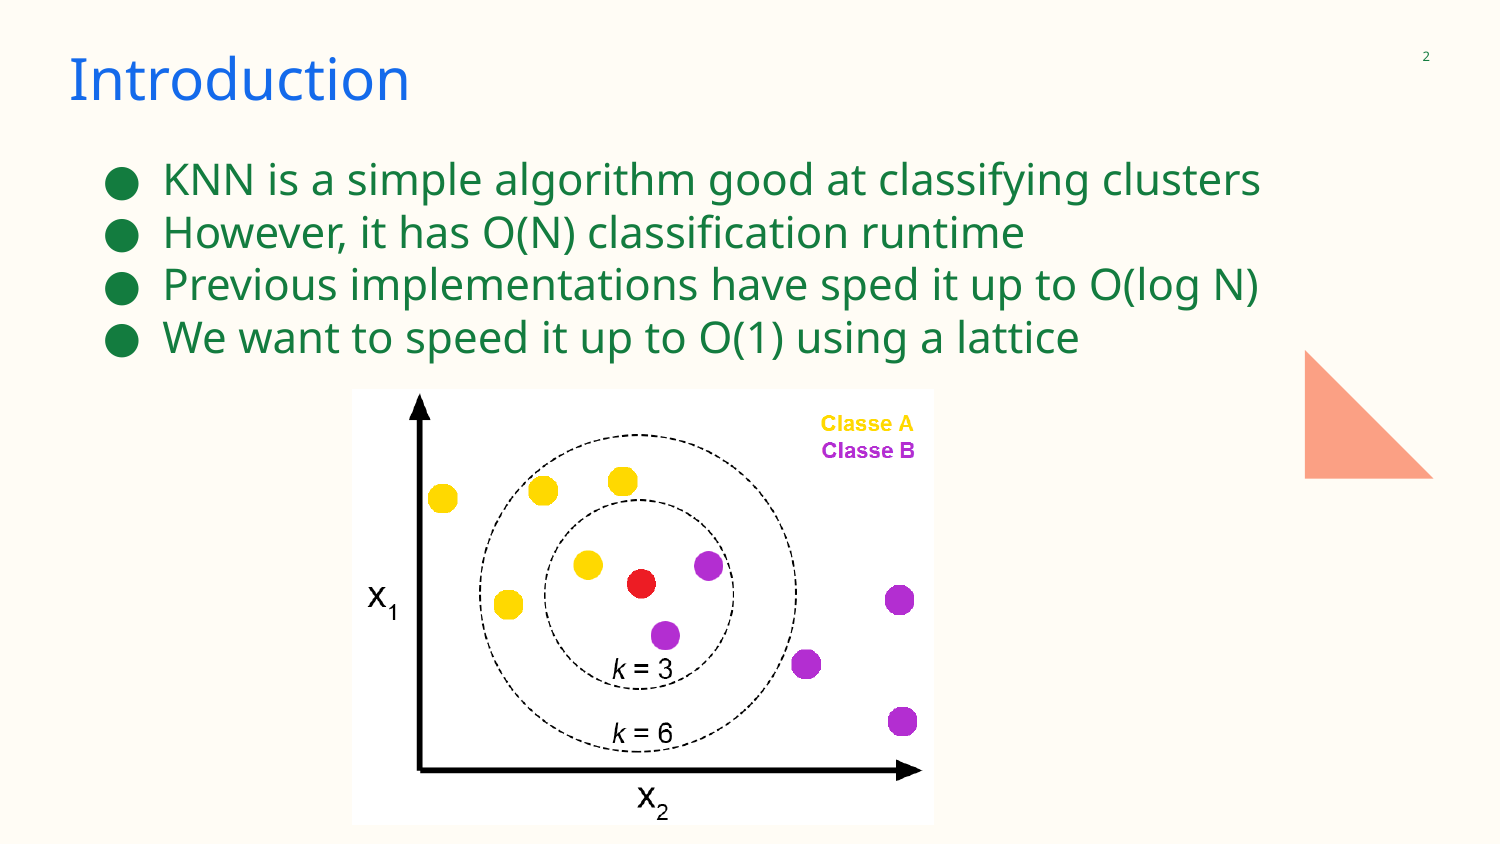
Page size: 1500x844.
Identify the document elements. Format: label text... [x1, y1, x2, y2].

picture [352, 389, 935, 825]
text_box KNN is a simple algorithm good at classifying clusters However, it has O(N) classification runtime Previous implementations have sped it up to O(log N) We want to speed it up to O(1) using a lattice [72, 137, 1329, 711]
title Introduction [54, 26, 1446, 198]
slide_number ‹#› [1355, 33, 1446, 82]
text_box [1329, 374, 1434, 479]
